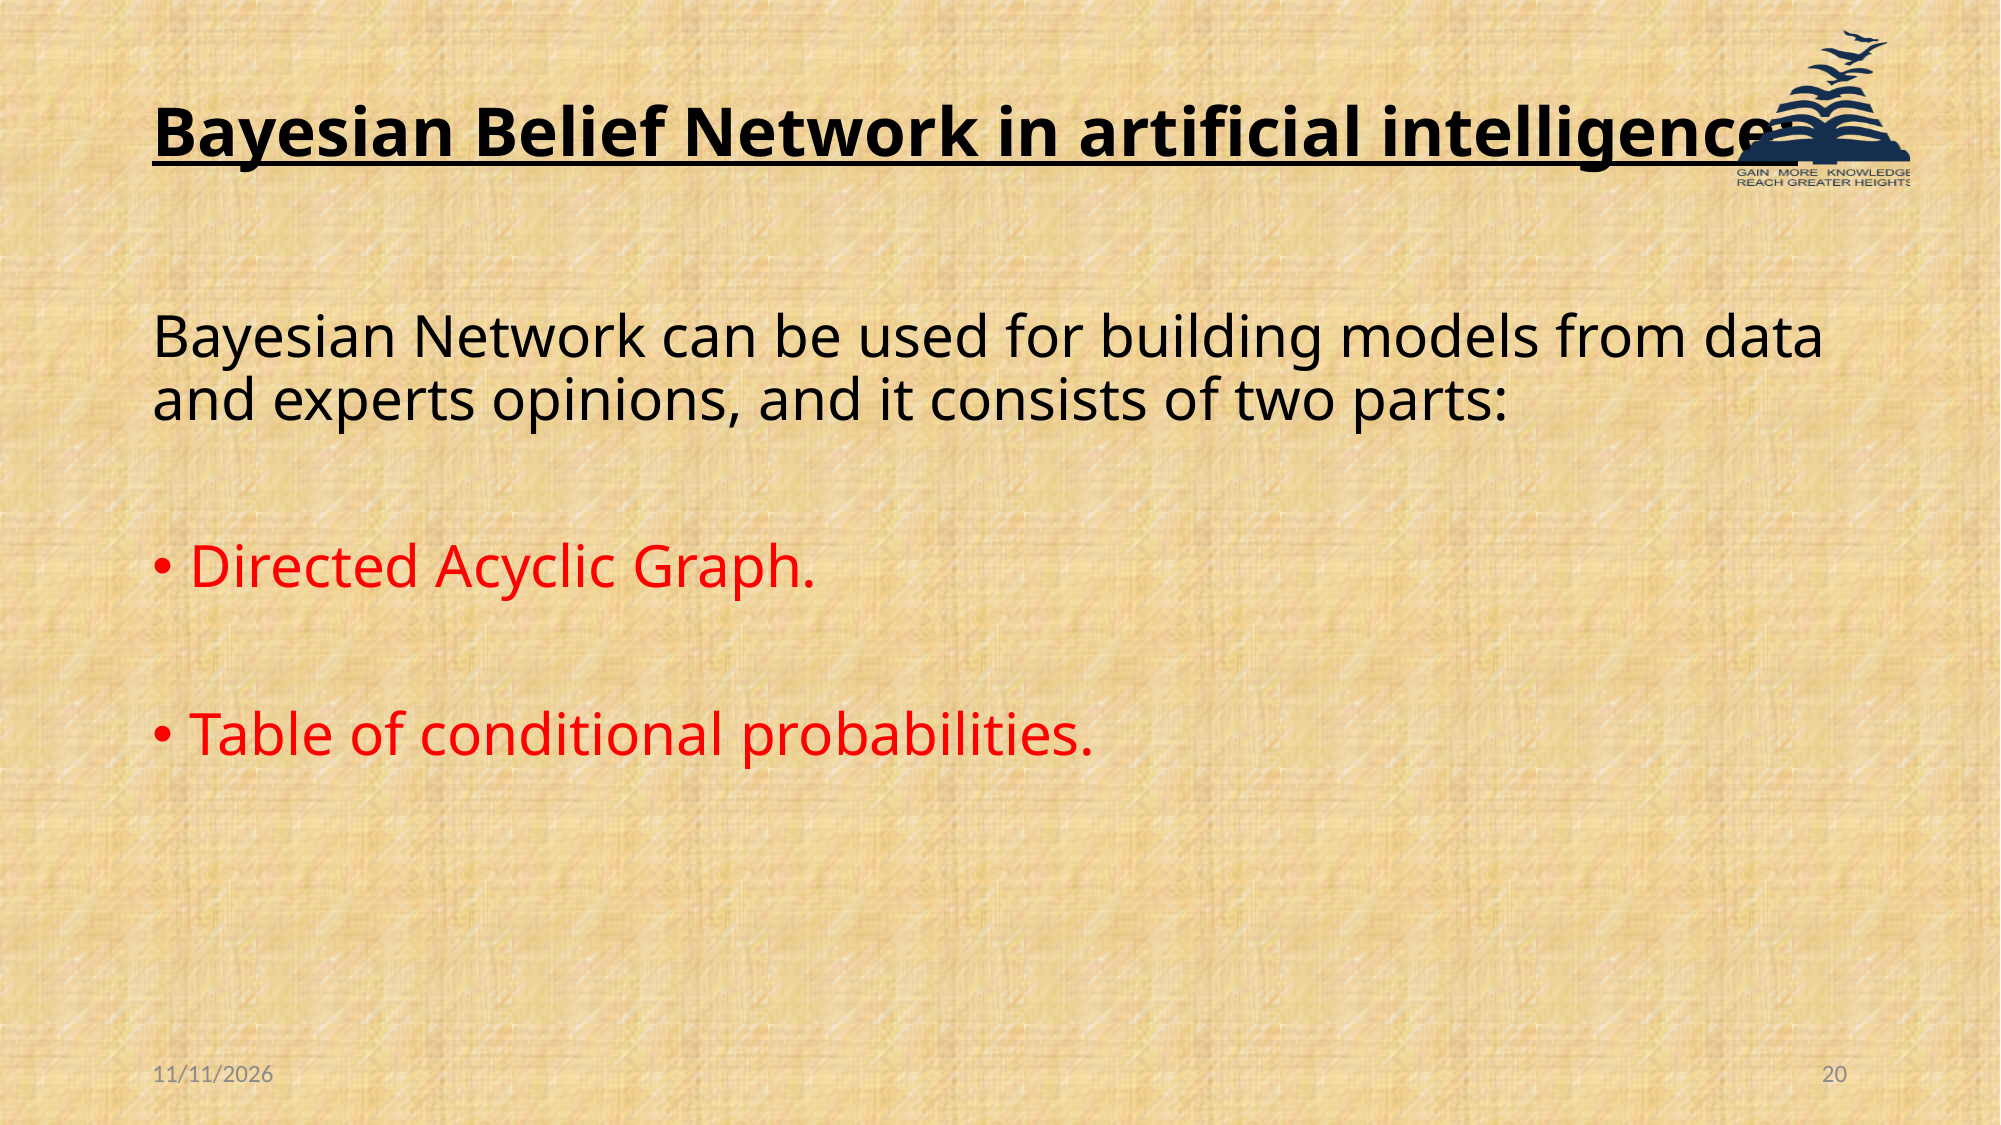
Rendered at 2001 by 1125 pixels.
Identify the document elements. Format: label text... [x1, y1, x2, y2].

picture [0, 0, 2001, 1125]
slide_number 20 [1412, 1042, 1863, 1103]
title Bayesian Belief Network in artificial intelligence: [137, 59, 1863, 209]
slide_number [137, 1042, 588, 1103]
list Bayesian Network can be used for building models from data and experts opinions, and it consists of two parts: Directed Acyclic Graph. Table of conditional probabilities. [137, 299, 1863, 1014]
